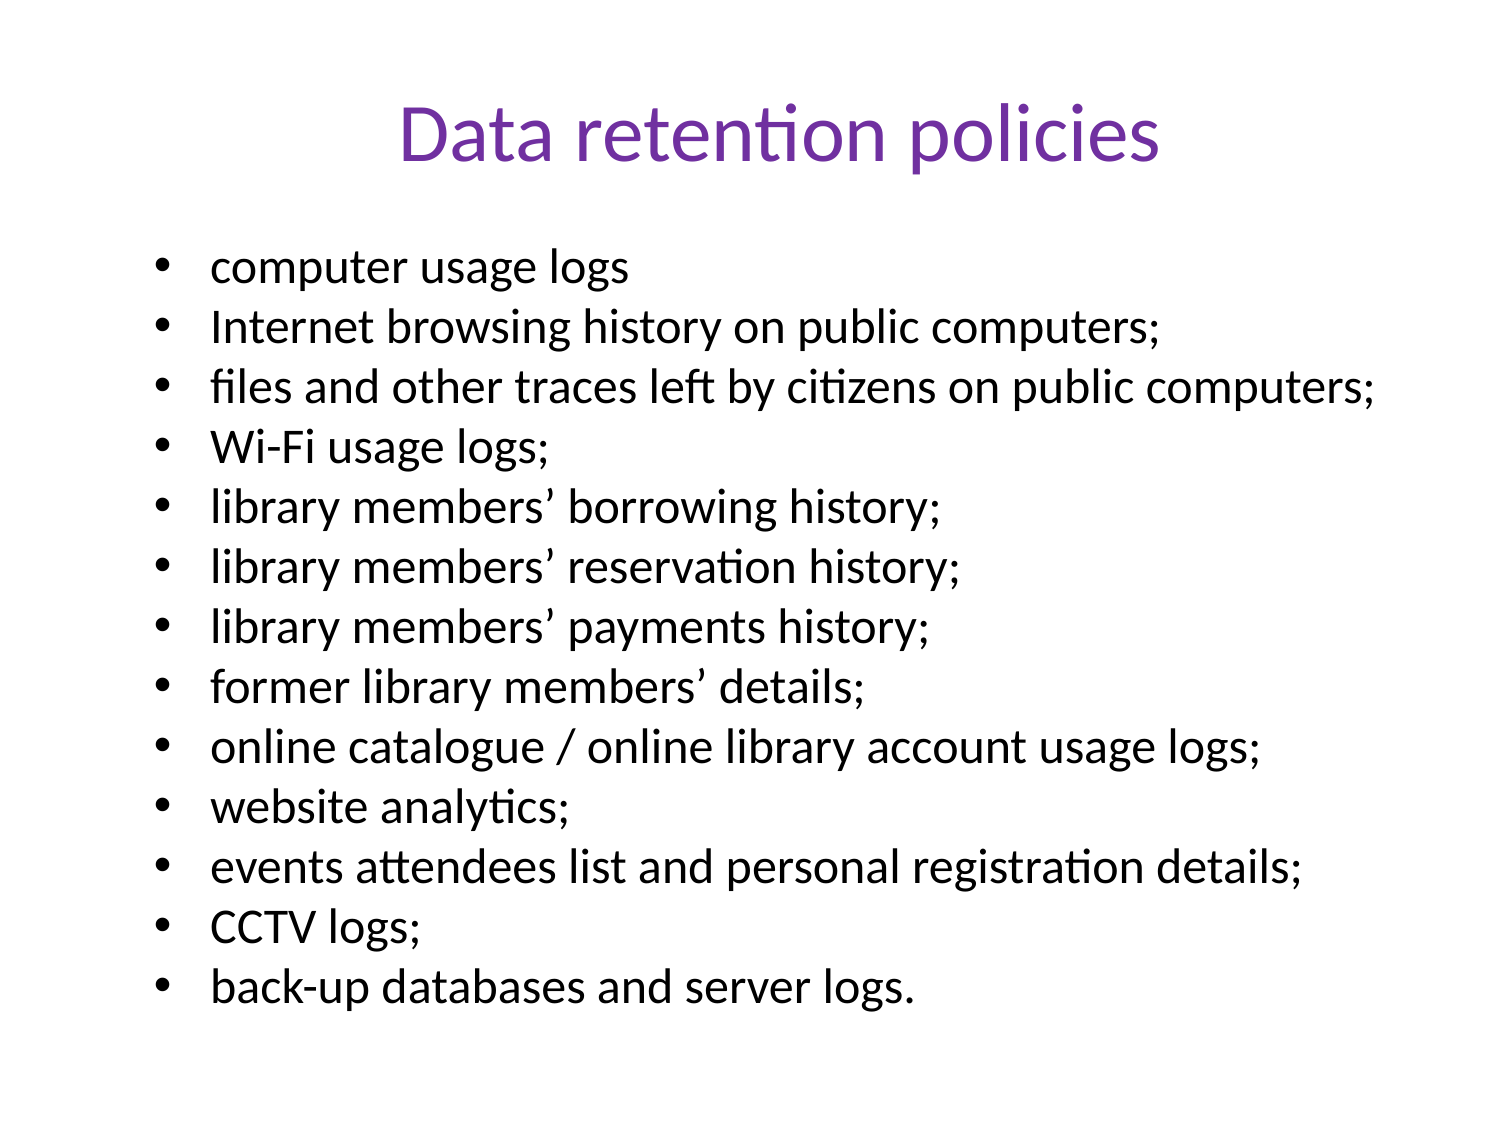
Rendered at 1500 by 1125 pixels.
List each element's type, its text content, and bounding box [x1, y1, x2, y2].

text_box computer usage logs Internet browsing history on public computers; files and other traces left by citizens on public computers; Wi-Fi usage logs; library members’ borrowing history; library members’ reservation history; library members’ payments history; former library members’ details; online catalogue / online library account usage logs; website analytics; events attendees list and personal registration details; CCTV logs; back-up databases and server logs. [139, 226, 1425, 1022]
text_box Data retention policies [135, 71, 1425, 186]
